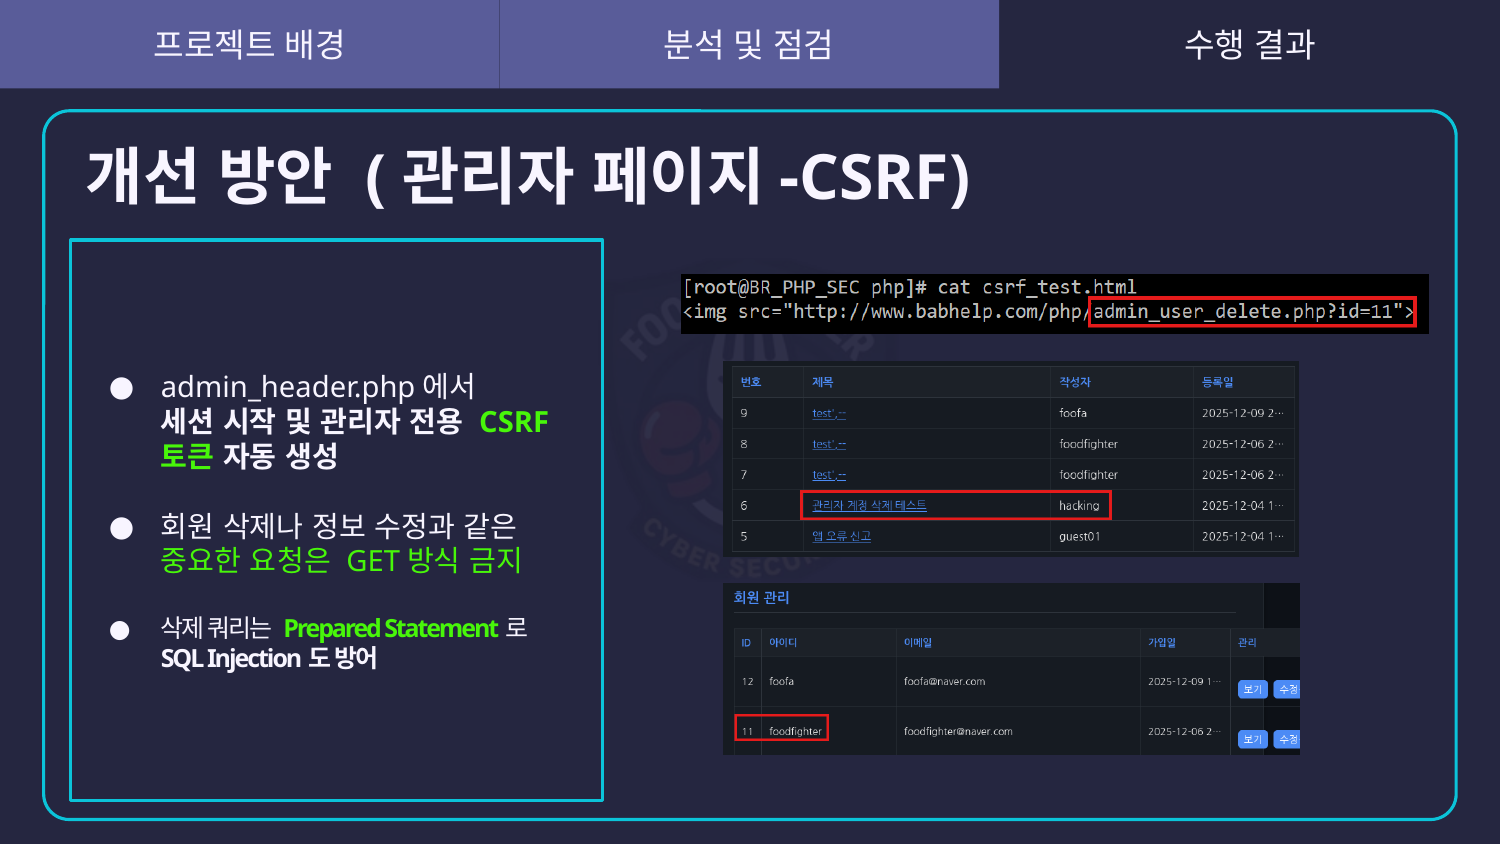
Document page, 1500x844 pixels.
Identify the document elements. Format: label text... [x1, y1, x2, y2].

picture [681, 274, 1429, 334]
picture [723, 583, 1301, 755]
title 개선 방안 (관리자 페이지-CSRF) [70, 127, 1430, 222]
picture [723, 361, 1299, 557]
list admin_header.php에서 세션 시작 및 관리자 전용 CSRF 토큰 자동 생성 회원 삭제나 정보 수정과 같은 중요한 요청은 GET방식 금지 삭제 쿼리는 Prepared Statement로 SQL Injection도 방어 [69, 238, 604, 802]
